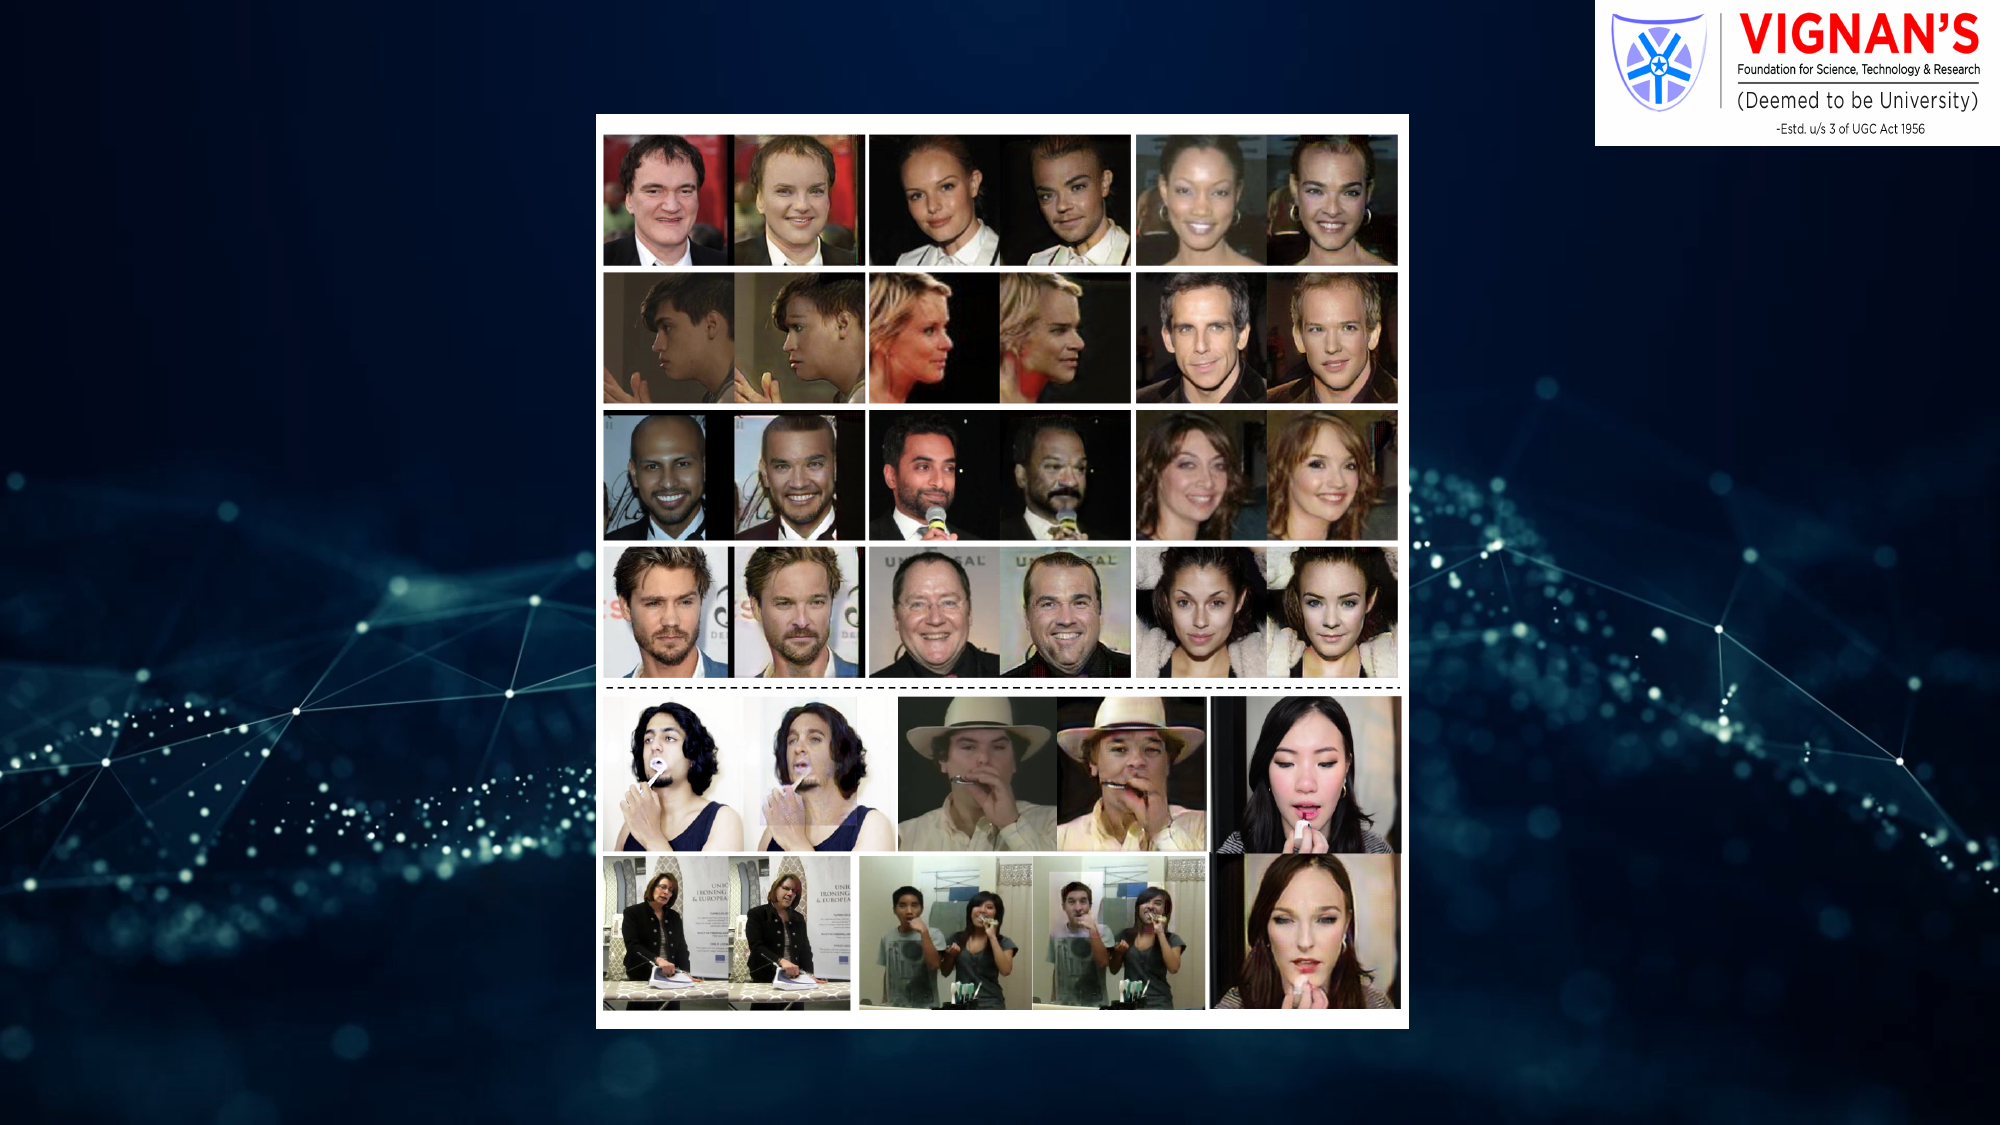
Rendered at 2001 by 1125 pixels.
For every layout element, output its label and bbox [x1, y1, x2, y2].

text_box [0, 0, 2000, 1125]
picture [1595, 0, 2000, 146]
picture [596, 114, 1409, 1029]
